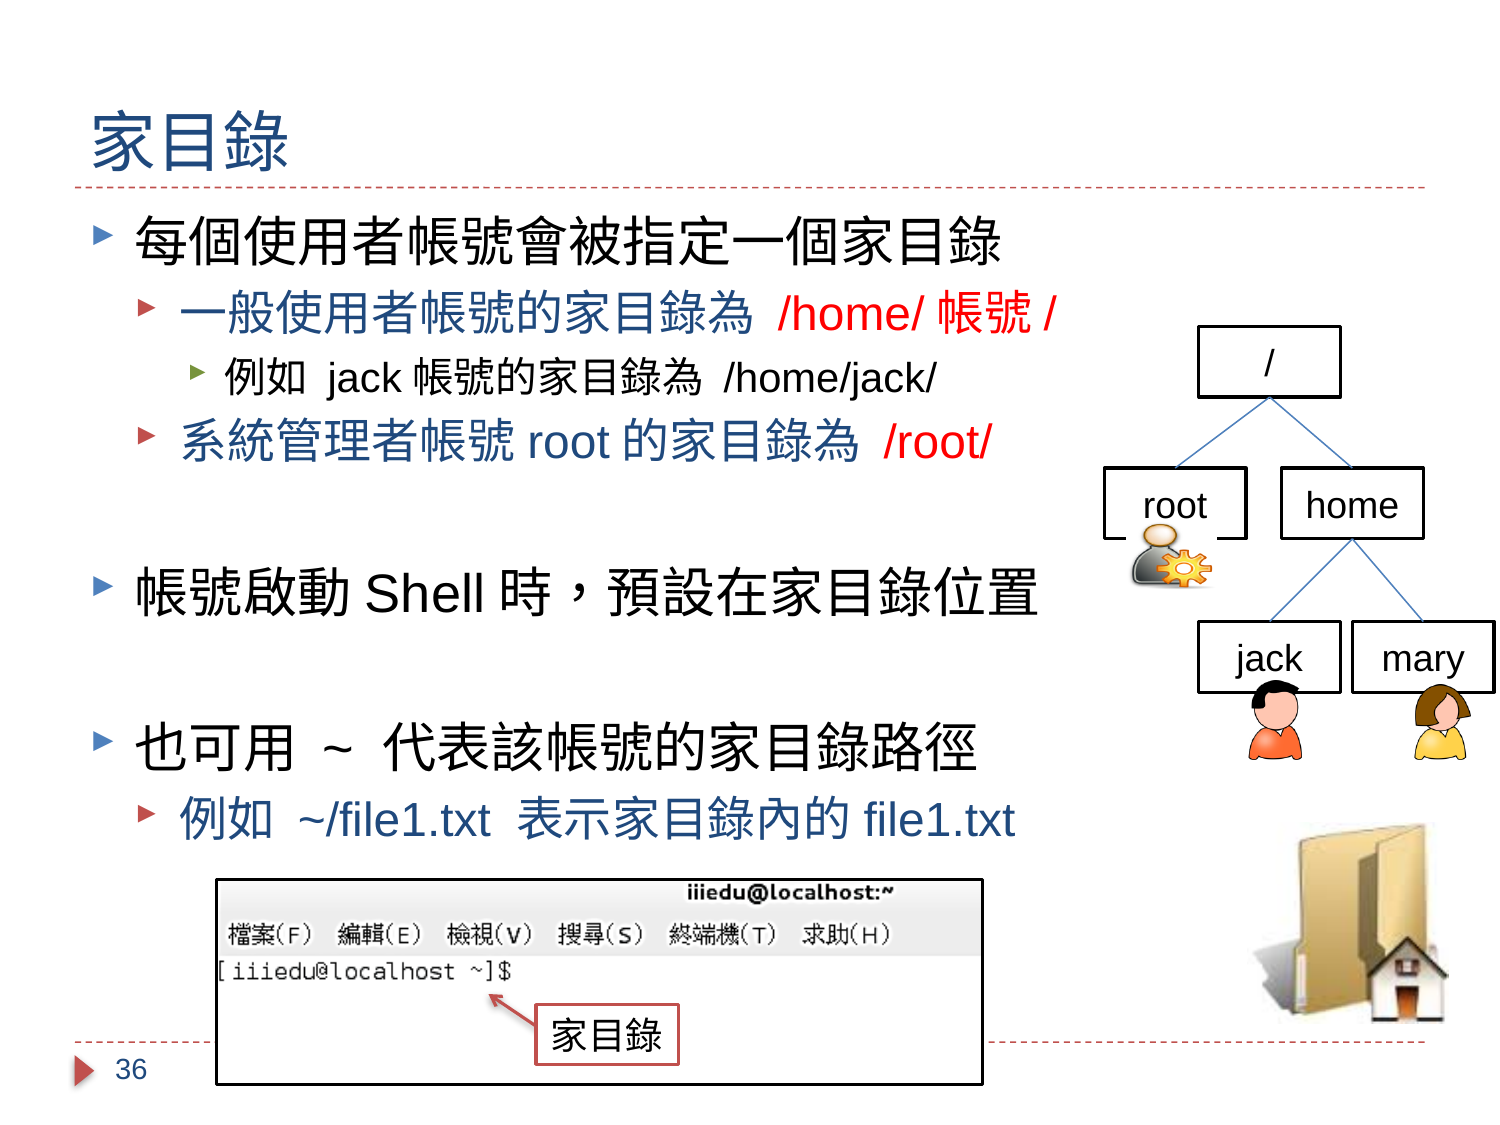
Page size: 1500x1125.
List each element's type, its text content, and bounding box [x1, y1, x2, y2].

text_box / [1197, 325, 1342, 396]
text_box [1269, 538, 1352, 622]
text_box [1174, 396, 1269, 469]
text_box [488, 993, 550, 1036]
picture [1247, 822, 1449, 1024]
text_box mary [1351, 620, 1496, 694]
picture [1245, 680, 1302, 761]
text_box jack [1197, 620, 1342, 694]
picture [1125, 520, 1218, 592]
list 每個使用者帳號會被指定一個家目錄 一般使用者帳號的家目錄為 /home/帳號/ 例如 jack帳號的家目錄為 /home/jack/ 系統管理者帳號root的家目錄為 /root/ 帳號啟動Shell時，預設在家目錄位置 也可用 ~ 代表該帳號的家目錄路徑 例如 ~/file1.txt 表示家目錄內的file1.txt [75, 200, 1425, 1010]
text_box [1269, 396, 1353, 469]
picture [1411, 684, 1471, 761]
picture [218, 881, 982, 1084]
text_box root [1103, 466, 1248, 540]
title 家目錄 [75, 24, 1425, 188]
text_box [1352, 538, 1424, 622]
slide_number 36 [100, 1042, 426, 1103]
text_box home [1280, 466, 1425, 540]
